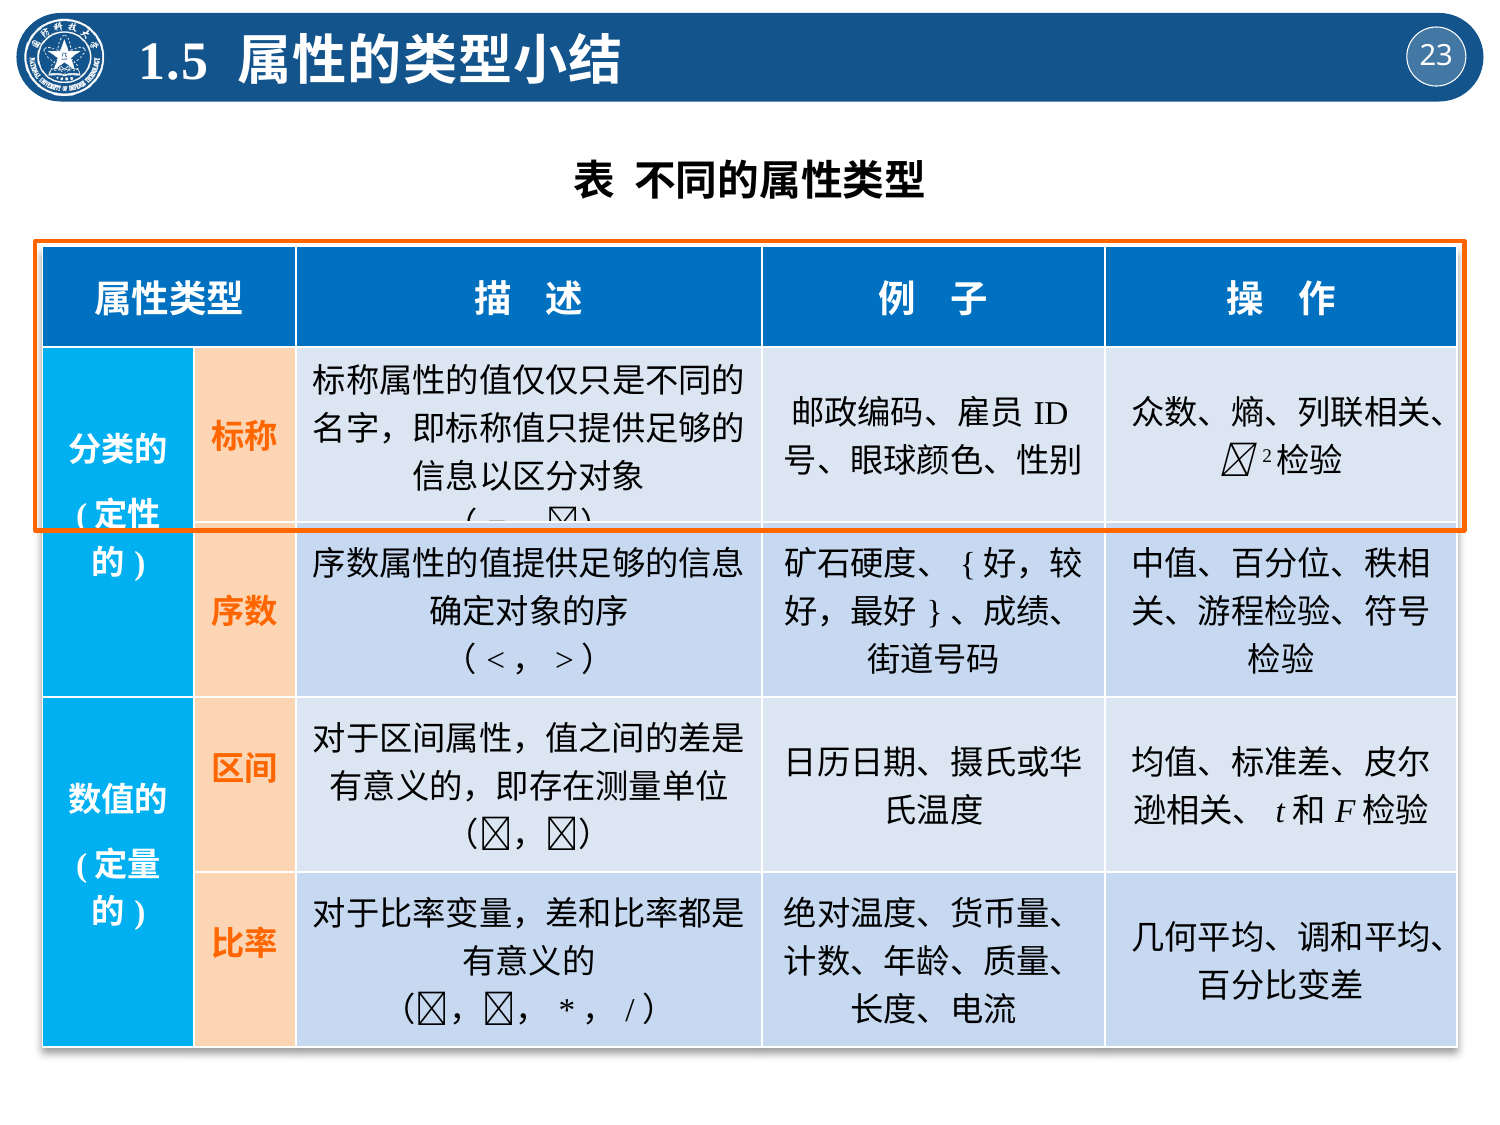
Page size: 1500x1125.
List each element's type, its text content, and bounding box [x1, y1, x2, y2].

table_cell 比率 [195, 873, 295, 1046]
table_cell 中值、百分位、秩相关、游程检验、符号检验 [1106, 533, 1456, 696]
table_cell 绝对温度、货币量、计数、年龄、质量、长度、电流 [763, 873, 1104, 1046]
text_box 表 不同的属性类型 [501, 146, 999, 212]
table_cell 区间 [195, 698, 295, 871]
table_cell 均值、标准差、皮尔逊相关、t和F检验 [1106, 698, 1456, 871]
text_box [33, 239, 1467, 533]
table_cell 对于比率变量，差和比率都是有意义的 （，，*，/） [297, 873, 761, 1046]
table_cell 序数属性的值提供足够的信息确定对象的序 （<，>） [297, 533, 761, 696]
table_cell 对于区间属性，值之间的差是有意义的，即存在测量单位 （，） [297, 698, 761, 871]
table_cell 几何平均、调和平均、百分比变差 [1106, 873, 1456, 1046]
table_cell 矿石硬度、{好，较好，最好}、成绩、街道号码 [763, 533, 1104, 696]
table_cell 序数 [195, 533, 295, 696]
table_cell 日历日期、摄氏或华氏温度 [763, 698, 1104, 871]
table_cell 数值的 (定量的) [43, 698, 193, 1046]
text_box 1.5 属性的类型小结 [123, 17, 656, 98]
table_cell 分类的 (定性的) [43, 533, 193, 696]
picture [16, 9, 111, 104]
